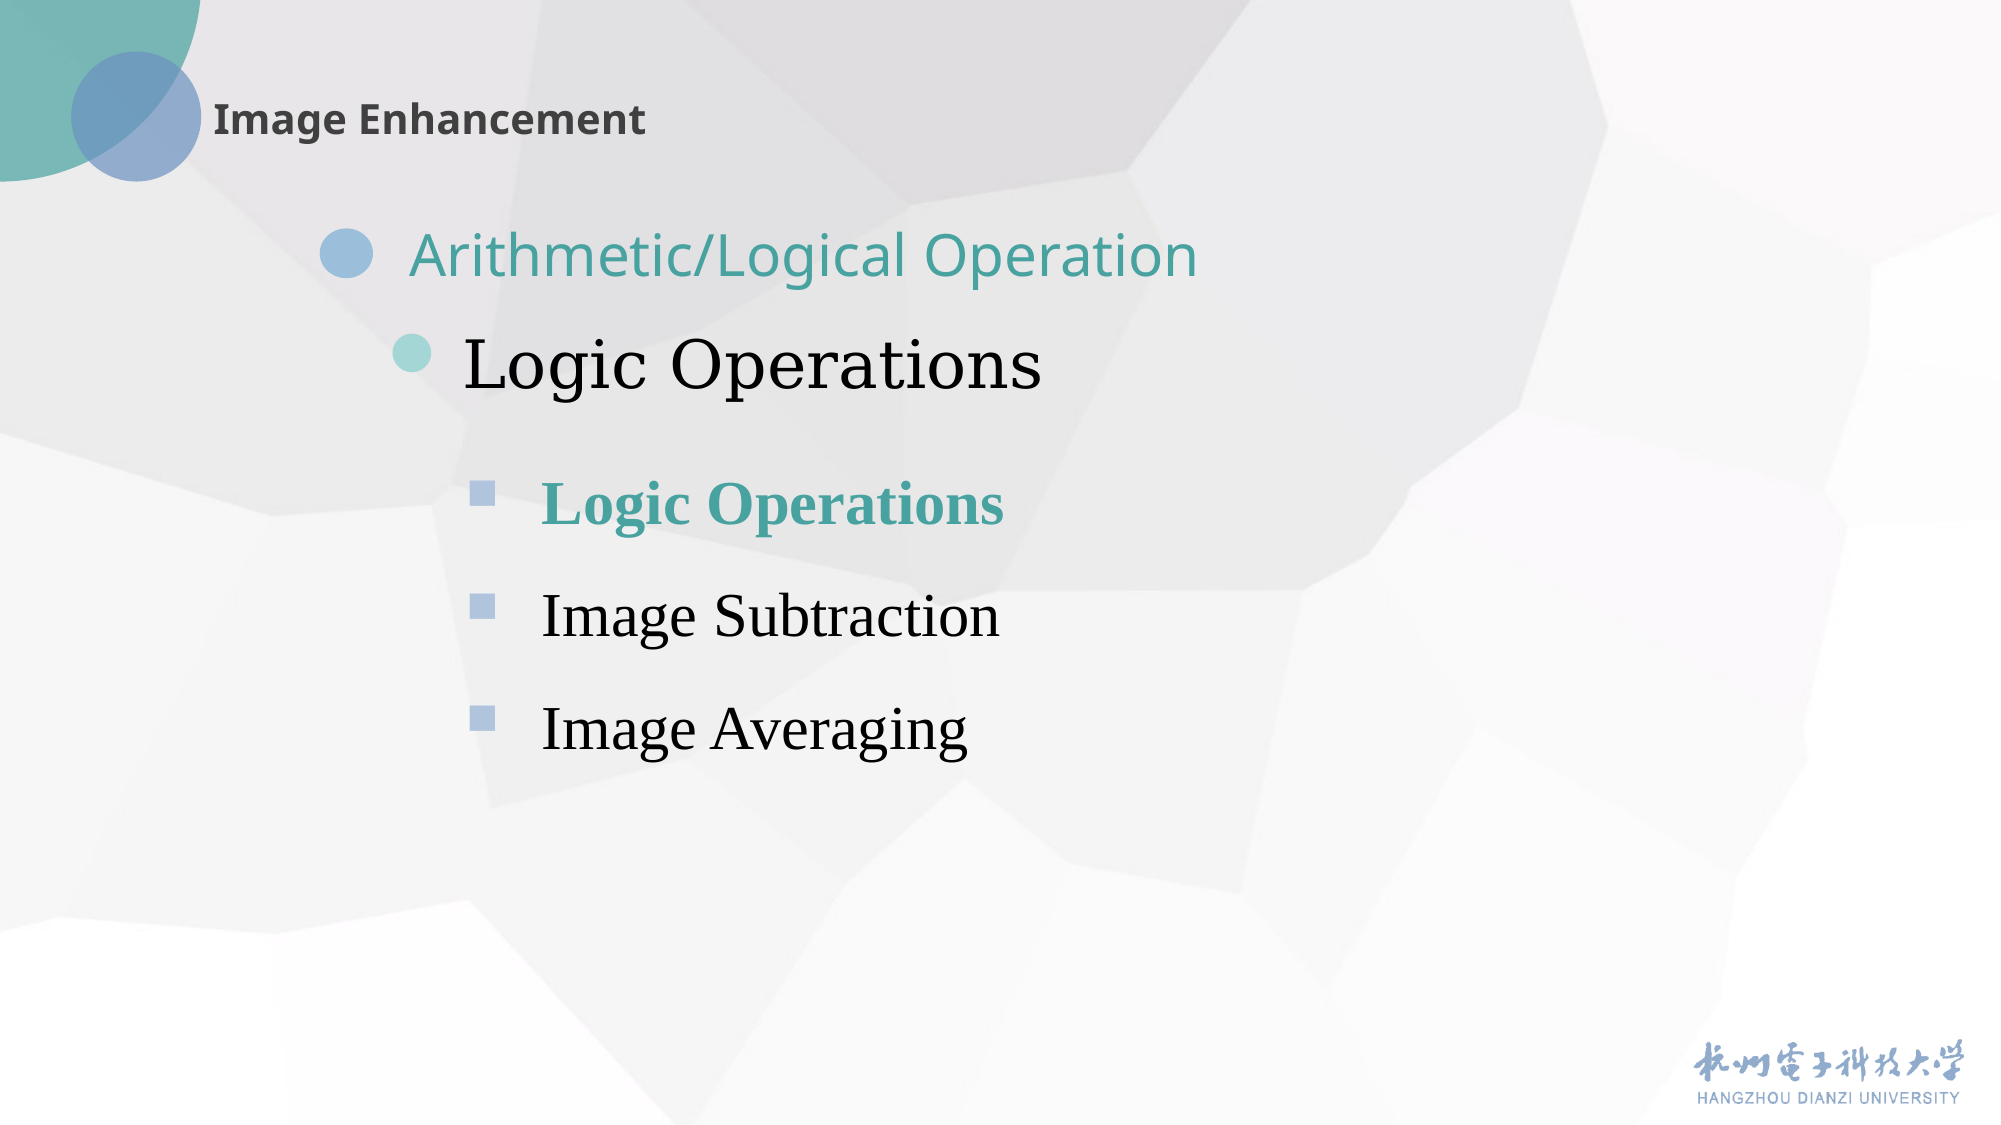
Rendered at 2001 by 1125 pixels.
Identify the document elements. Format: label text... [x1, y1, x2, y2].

text_box Arithmetic/Logical Operation [394, 210, 1787, 296]
text_box [70, 50, 203, 183]
text_box [0, 0, 202, 183]
text_box Logic Operations Image Subtraction Image Averaging [452, 417, 1845, 795]
text_box Logic Operations [372, 314, 1474, 410]
picture [0, 0, 2001, 1125]
text_box [318, 227, 375, 280]
